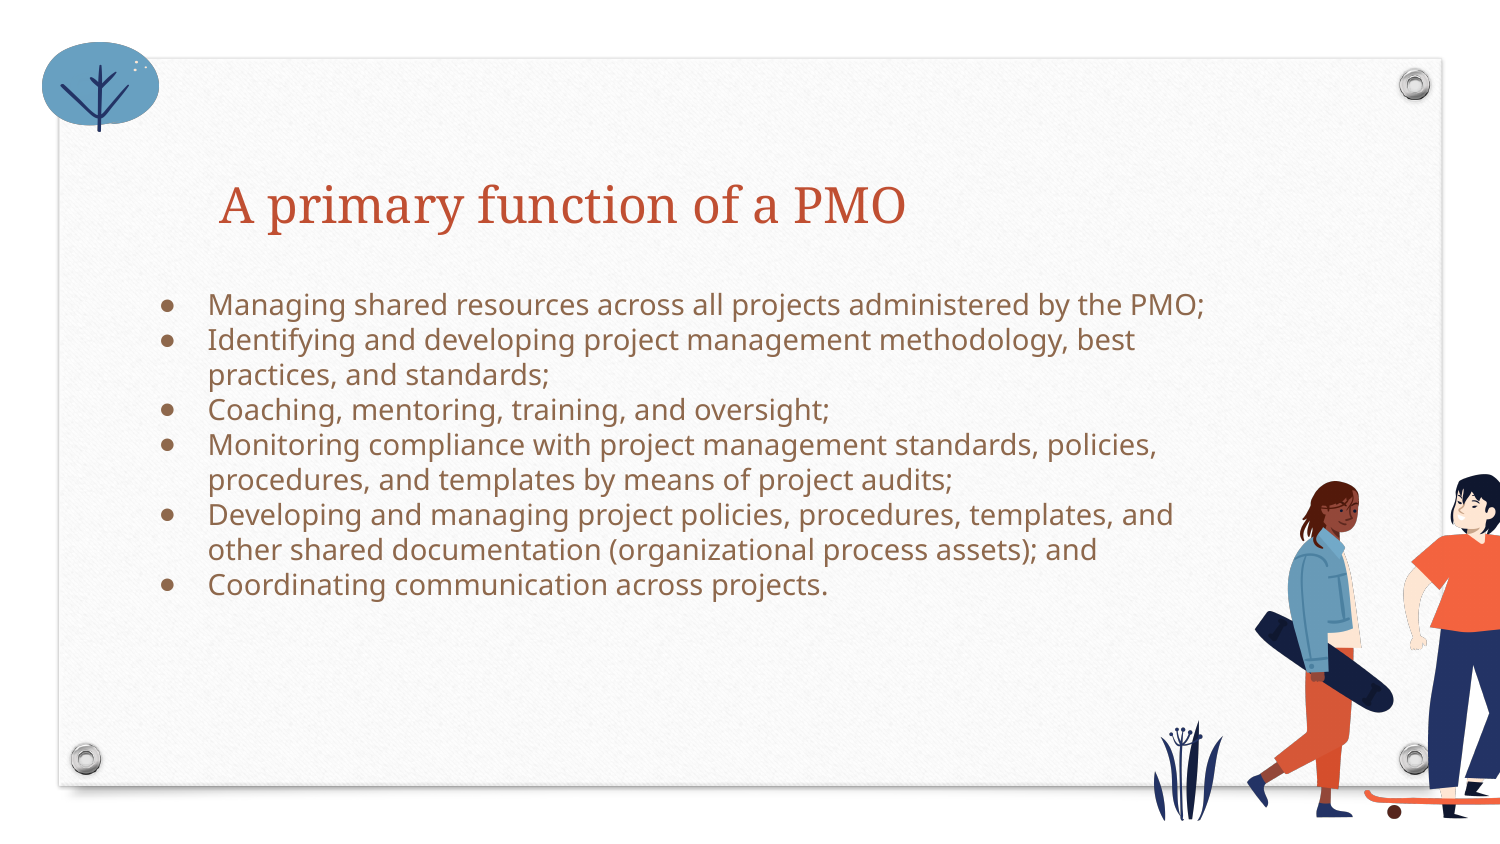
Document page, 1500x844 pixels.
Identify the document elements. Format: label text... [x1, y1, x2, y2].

picture [0, 0, 1500, 844]
title A primary function of a PMO [117, 158, 1071, 259]
list Managing shared resources across all projects administered by the PMO; Identifying and developing project management methodology, best practices, and standards; Coaching, mentoring, training, and oversight; Monitoring compliance with project management standards, policies, procedures, and templates by means of project audits; Developing and managing project policies, procedures, templates, and other shared documentation (organizational process assets); and Coordinating communication across projects. [117, 271, 1223, 514]
